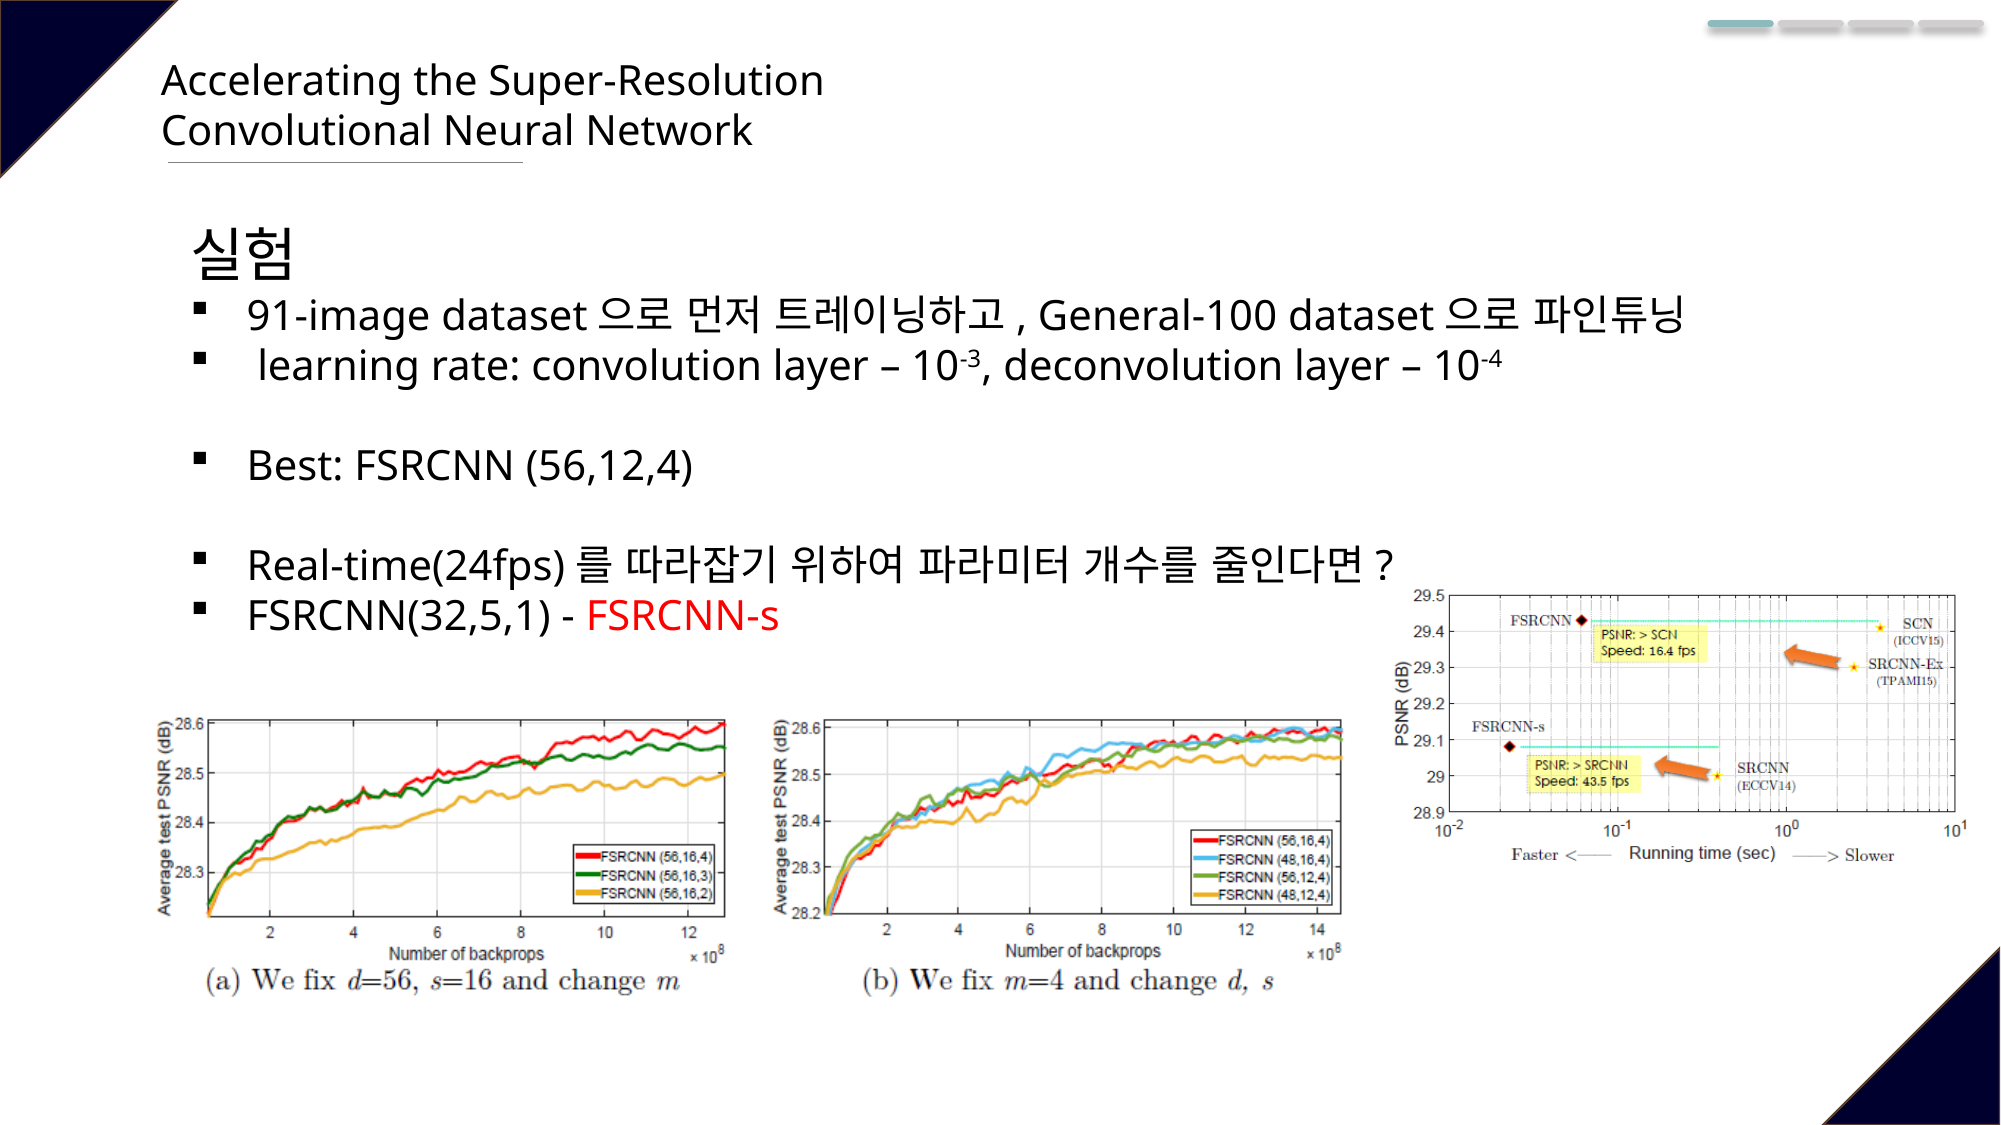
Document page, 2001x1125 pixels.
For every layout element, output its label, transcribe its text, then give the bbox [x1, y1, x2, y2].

text_box [168, 522, 848, 639]
text_box Accelerating the Super-Resolution Convolutional Neural Network [145, 46, 1093, 161]
picture [127, 580, 2000, 1021]
text_box 실험 91-image dataset으로 먼저 트레이닝하고, General-100 dataset으로 파인튜닝 learning rate: convolution layer – 10-3, deconvolution layer – 10-4 Best: FSRCNN (56,12,4) Real-time(24fps)를 따라잡기 위하여 파라미터 개수를 줄인다면? FSRCNN(32,5,1) - FSRCNN-s [175, 211, 1841, 693]
